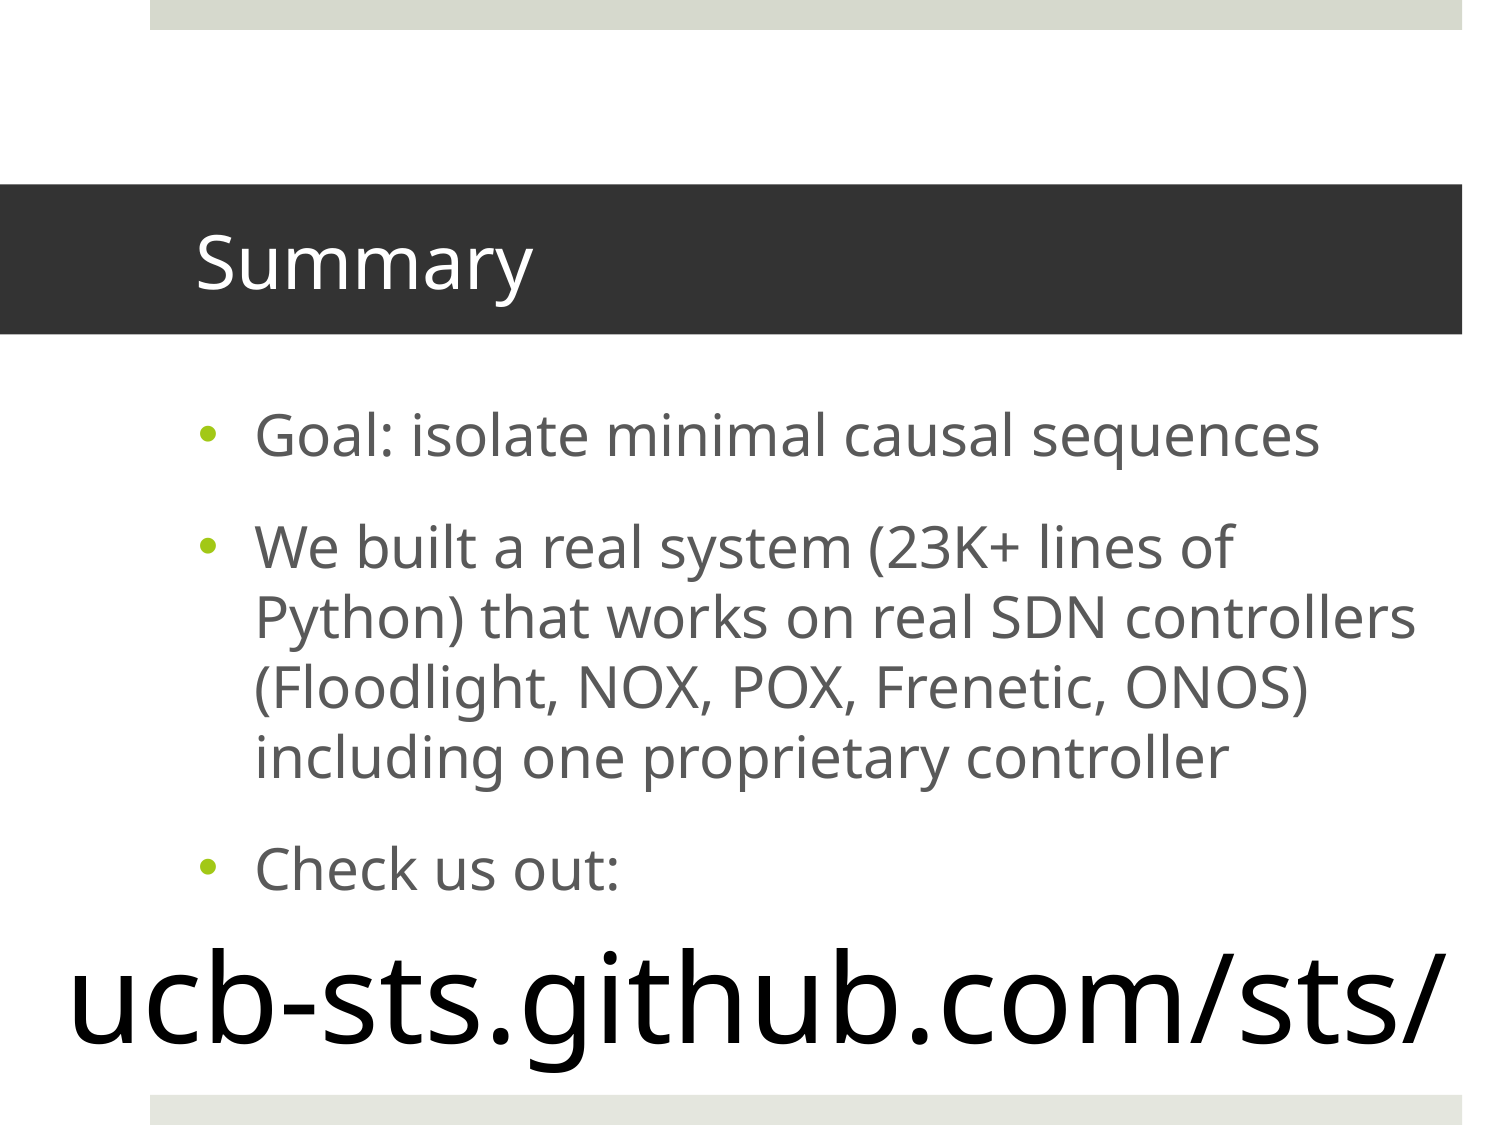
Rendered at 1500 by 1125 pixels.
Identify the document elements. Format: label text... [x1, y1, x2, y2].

list Goal: isolate minimal causal sequences We built a real system (23K+ lines of Python) that works on real SDN controllers (Floodlight, NOX, POX, Frenetic, ONOS) including one proprietary controller Check us out: [182, 391, 1463, 852]
title Summary [0, 184, 1463, 335]
text_box ucb-sts.github.com/sts/ [50, 910, 1464, 1076]
